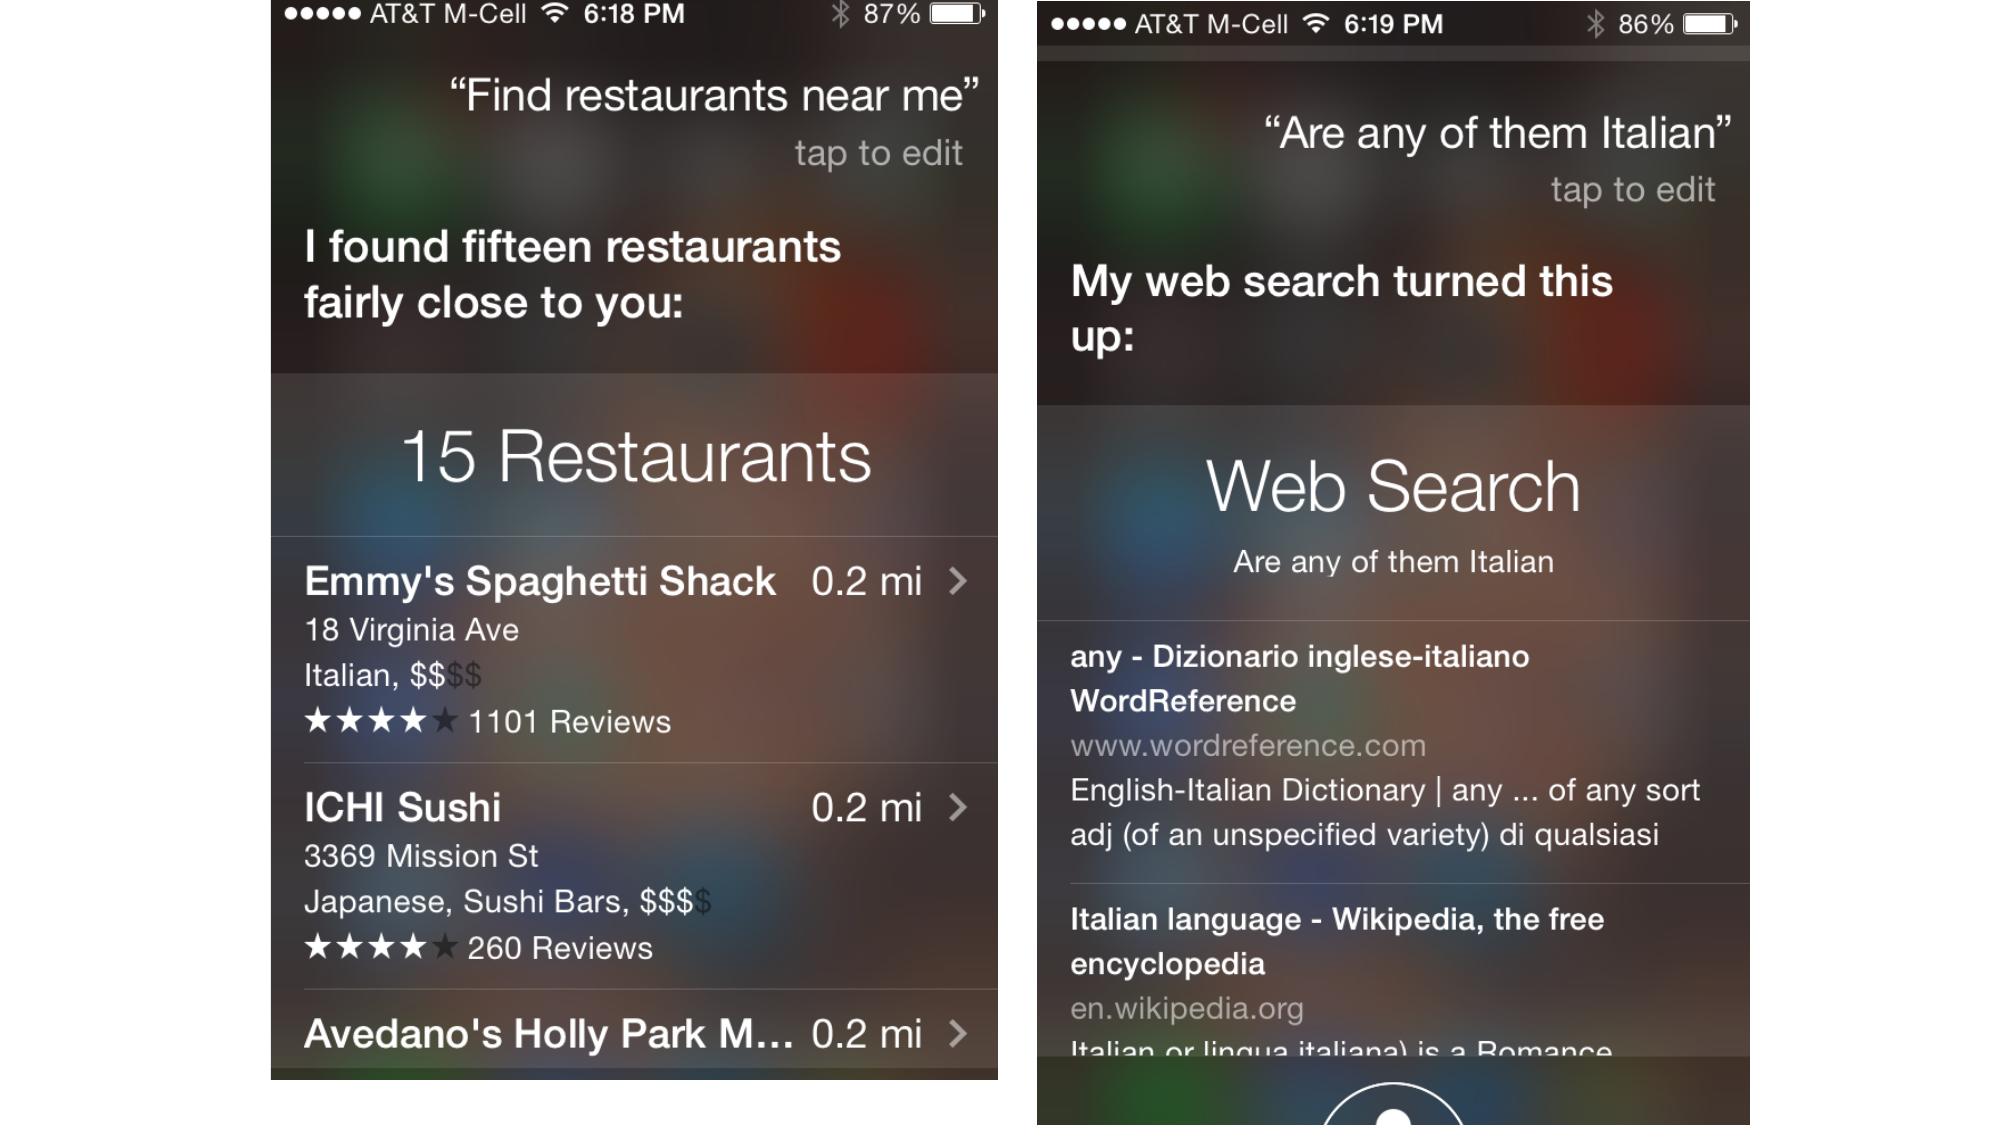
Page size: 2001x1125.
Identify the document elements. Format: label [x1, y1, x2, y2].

list [270, 0, 1000, 1080]
list [1037, 1, 1750, 1125]
